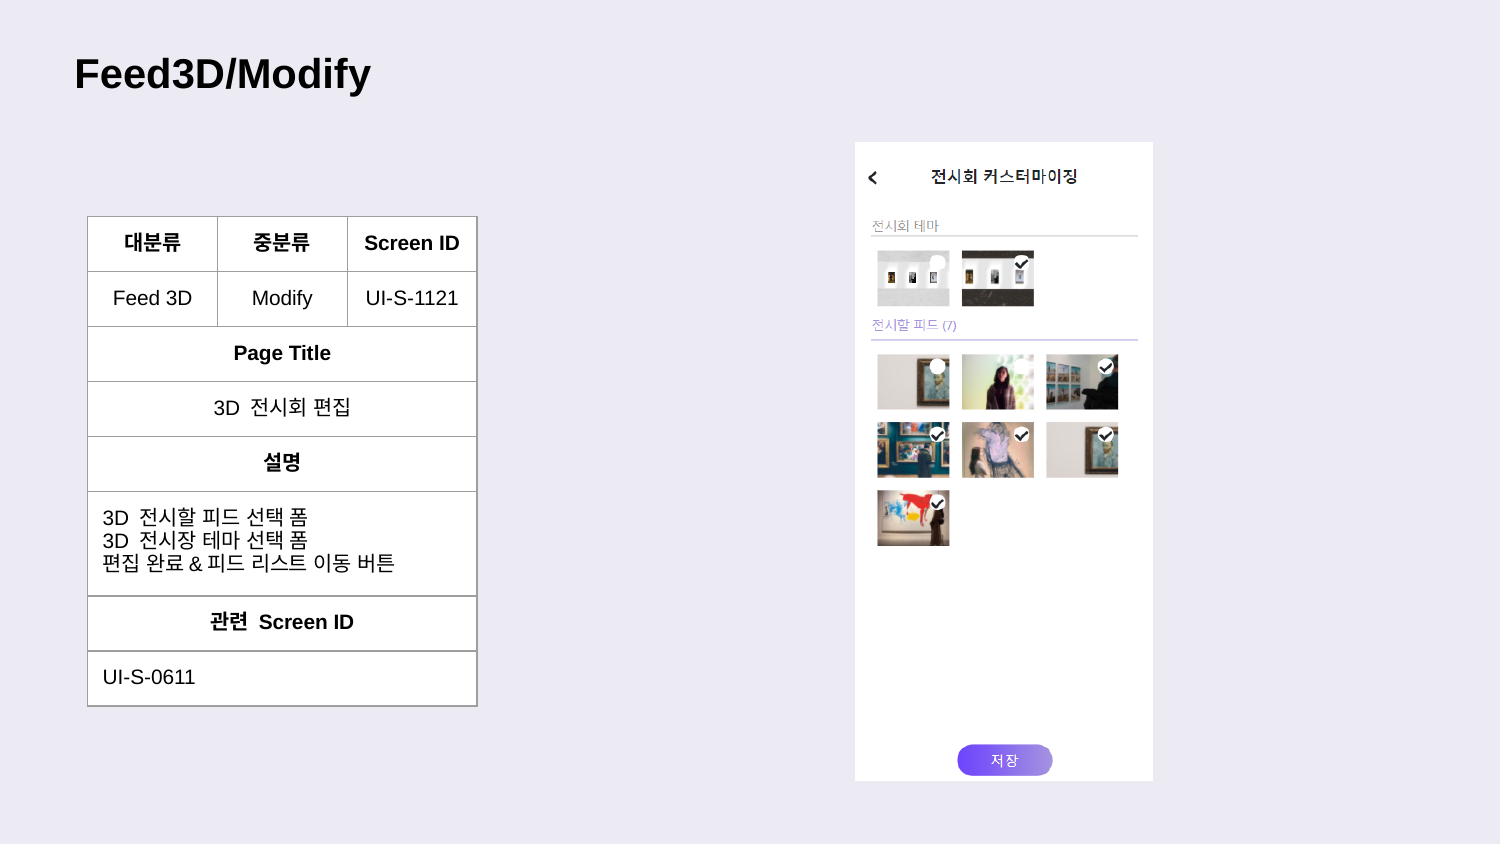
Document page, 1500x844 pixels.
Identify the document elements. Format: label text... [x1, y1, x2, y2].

table_cell Modify [218, 272, 347, 326]
table_header 대분류 [88, 217, 217, 271]
table_cell UI-S-0611 [88, 652, 476, 705]
picture [855, 141, 1153, 782]
table_cell 3D 전시할 피드 선택 폼 3D 전시장 테마 선택 폼 편집 완료&피드 리스트 이동 버튼 [88, 492, 476, 595]
table_cell Page Title [88, 327, 476, 381]
table_cell 3D 전시회 편집 [88, 382, 476, 436]
table_cell 설명 [88, 437, 476, 491]
table_cell Feed 3D [88, 272, 217, 326]
table_cell 관련 Screen ID [88, 597, 476, 650]
text_box Feed3D/Modify [59, 31, 873, 112]
table_header 중분류 [218, 217, 347, 271]
table_cell UI-S-1121 [348, 272, 476, 326]
table_header Screen ID [348, 217, 476, 271]
